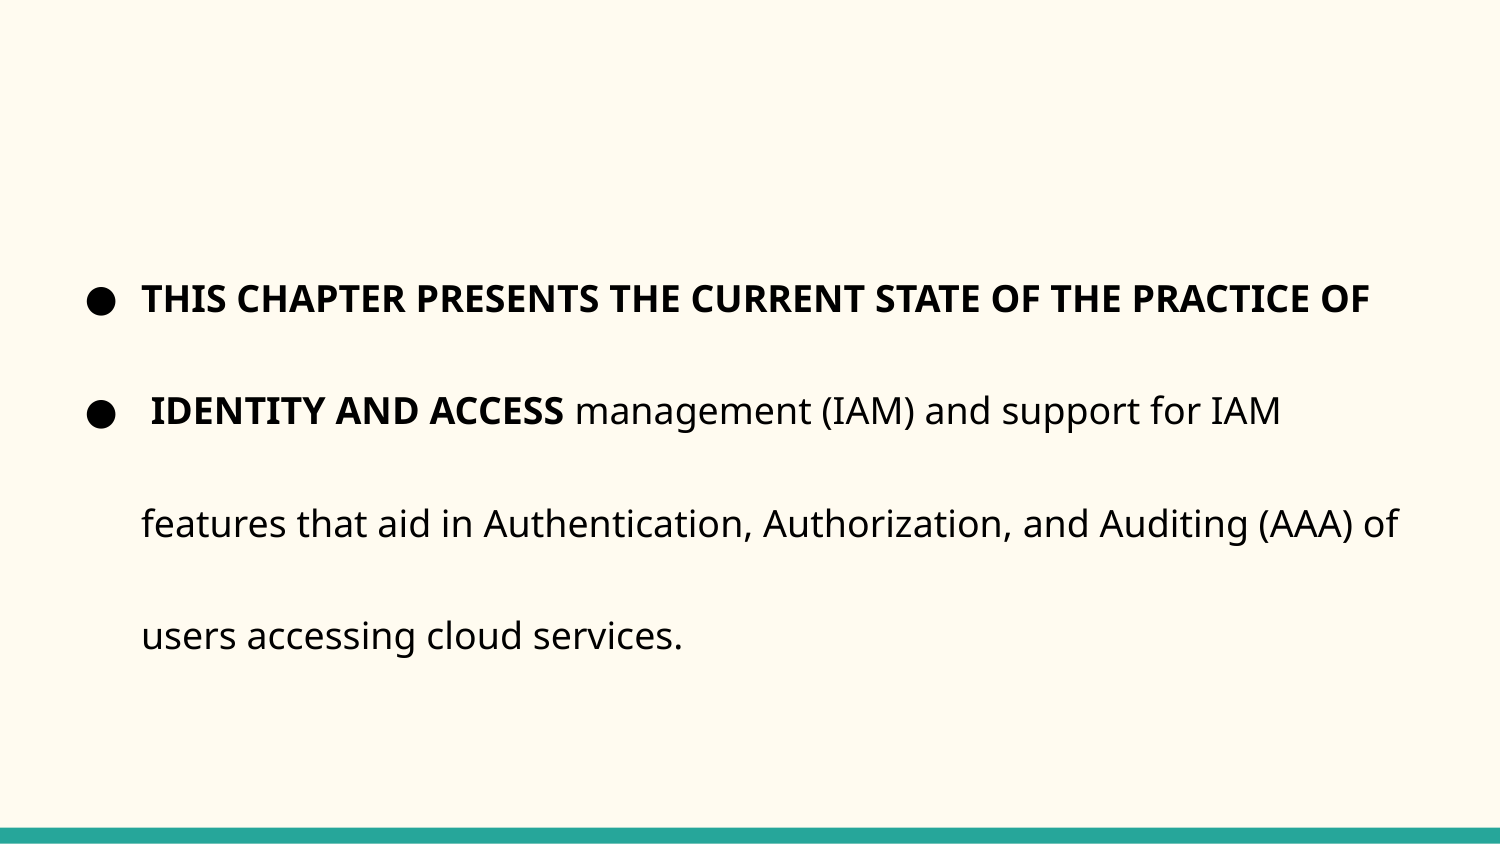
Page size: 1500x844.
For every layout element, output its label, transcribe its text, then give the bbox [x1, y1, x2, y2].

list THIS CHAPTER PRESENTS THE CURRENT STATE OF THE PRACTICE OF IDENTITY AND ACCESS management (IAM) and support for IAM features that aid in Authentication, Authorization, and Auditing (AAA) of users accessing cloud services. [51, 192, 1449, 750]
